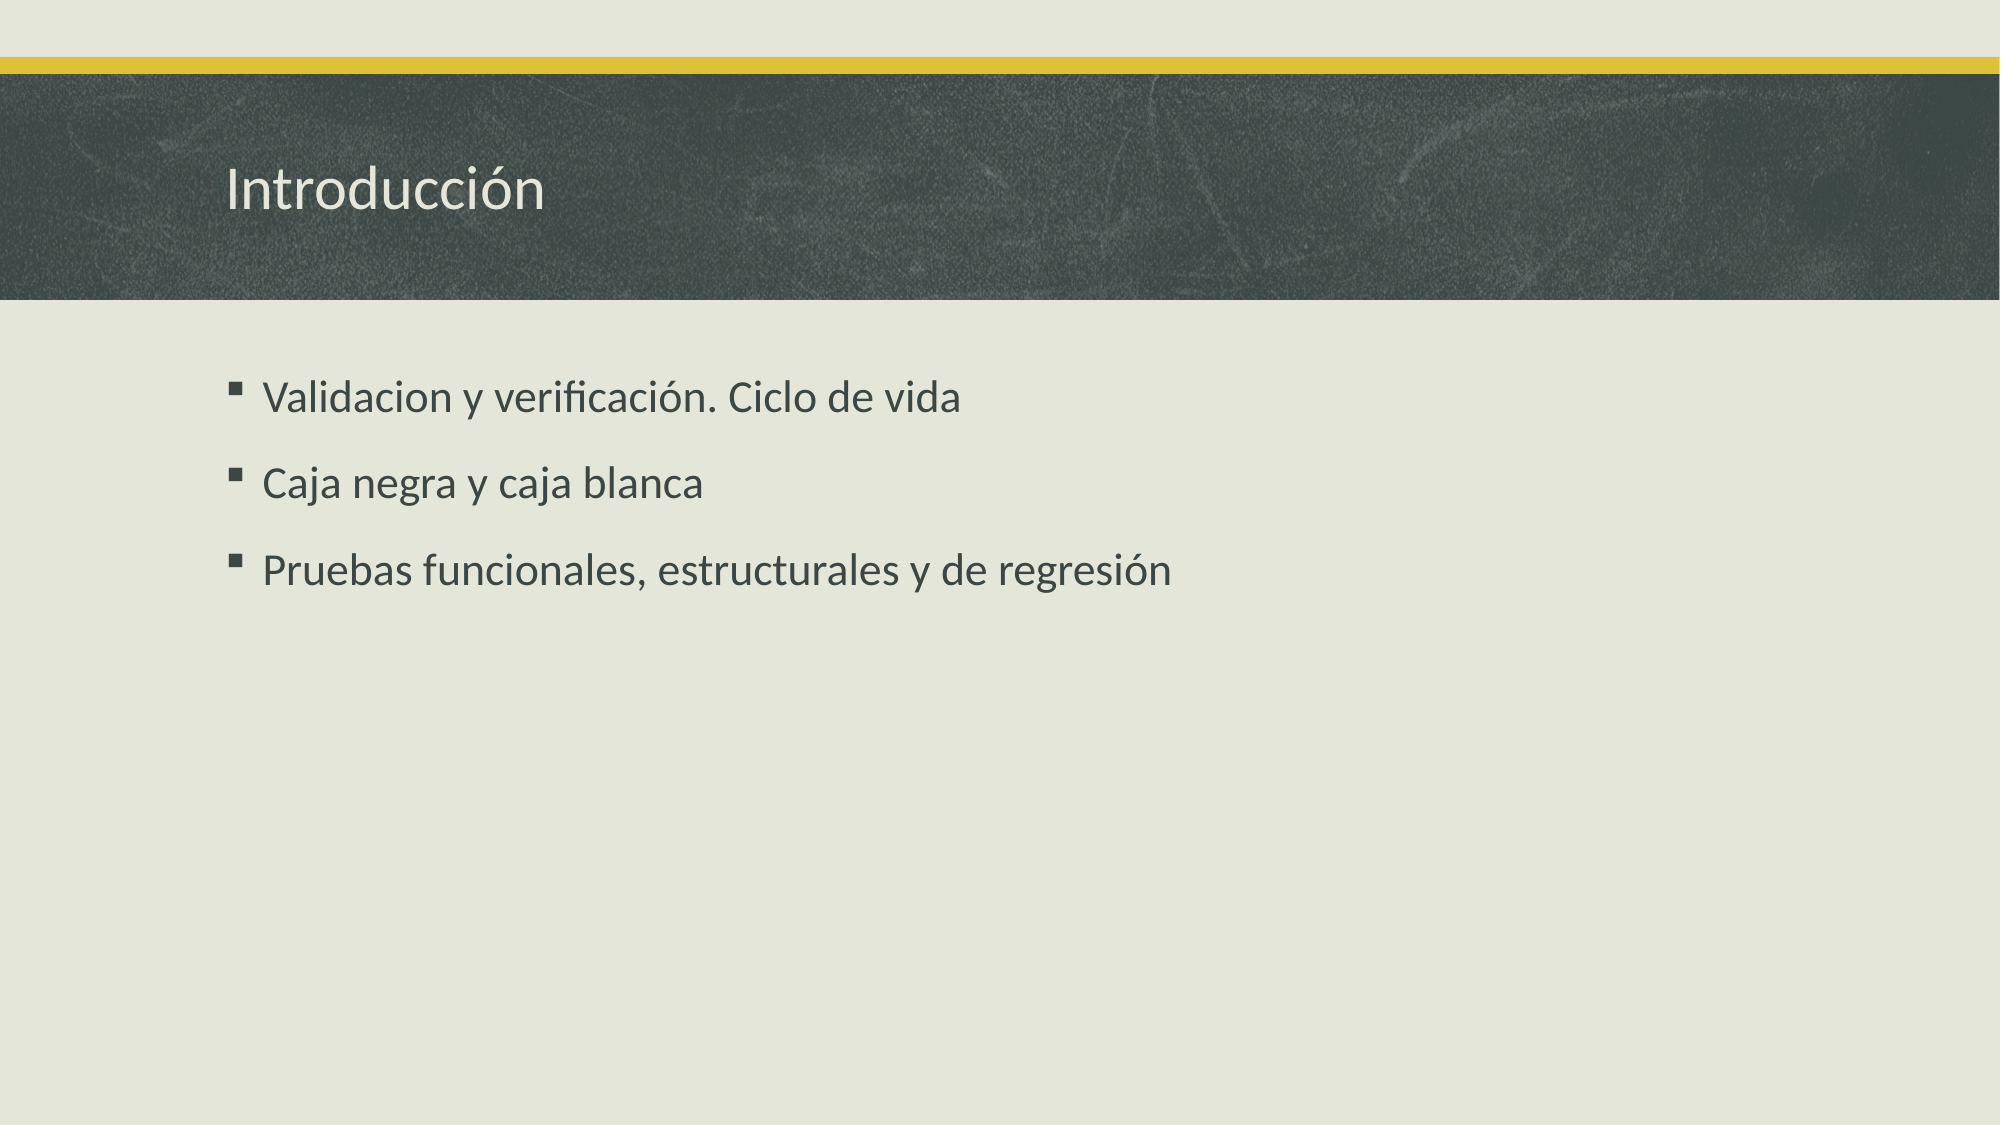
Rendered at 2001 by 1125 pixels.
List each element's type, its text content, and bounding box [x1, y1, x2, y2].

picture [0, 74, 2000, 300]
list Validacion y verificación. Ciclo de vida Caja negra y caja blanca Pruebas funcionales, estructurales y de regresión [210, 359, 1790, 1014]
title Introducción [210, 76, 1790, 300]
